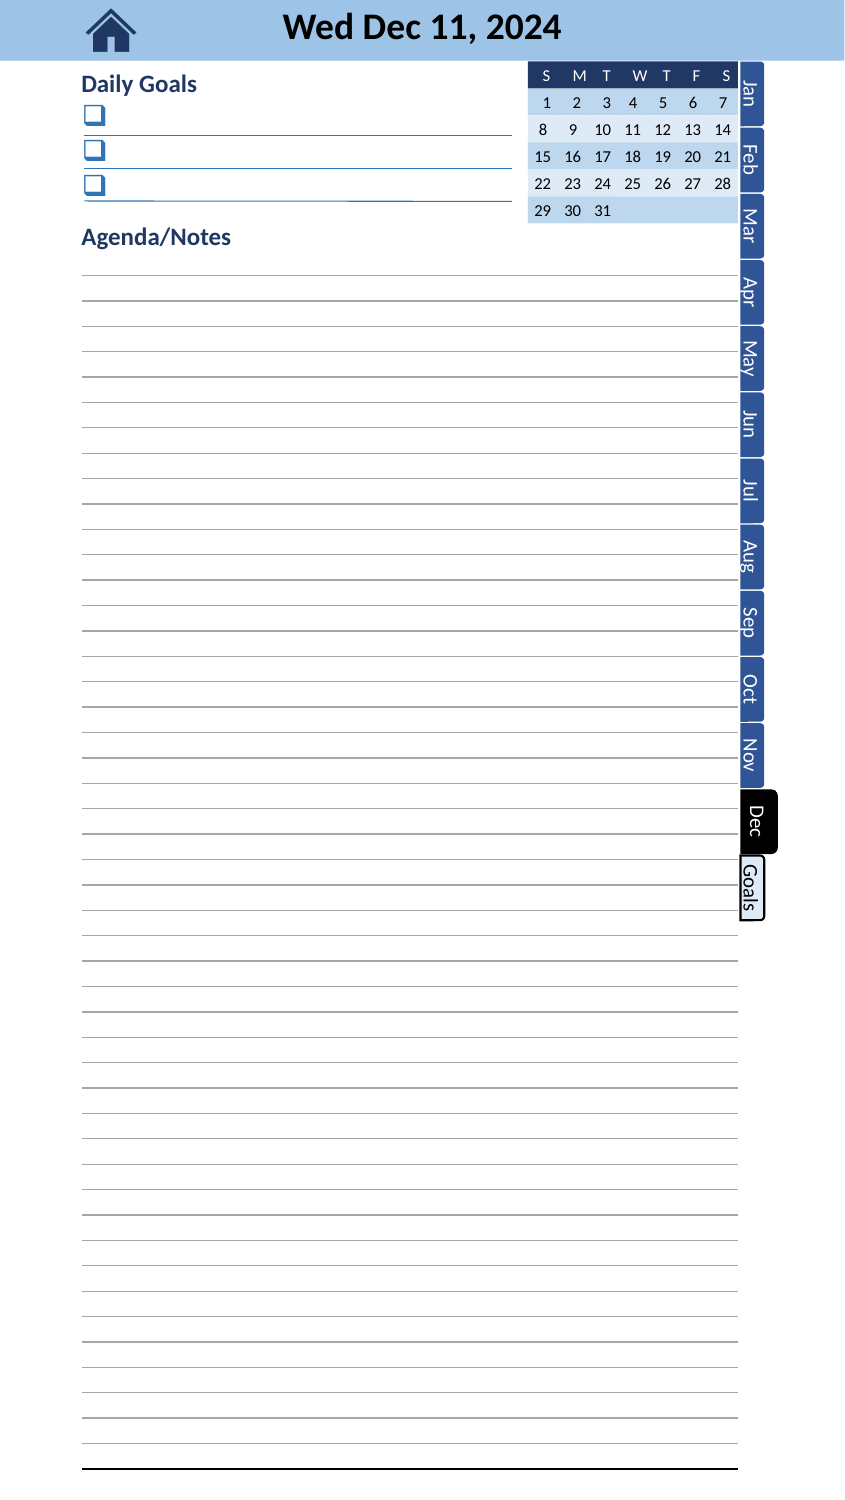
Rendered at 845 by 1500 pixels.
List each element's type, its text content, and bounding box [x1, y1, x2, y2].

picture [82, 1, 140, 59]
list Wed Dec 11, 2024 [190, 0, 655, 61]
